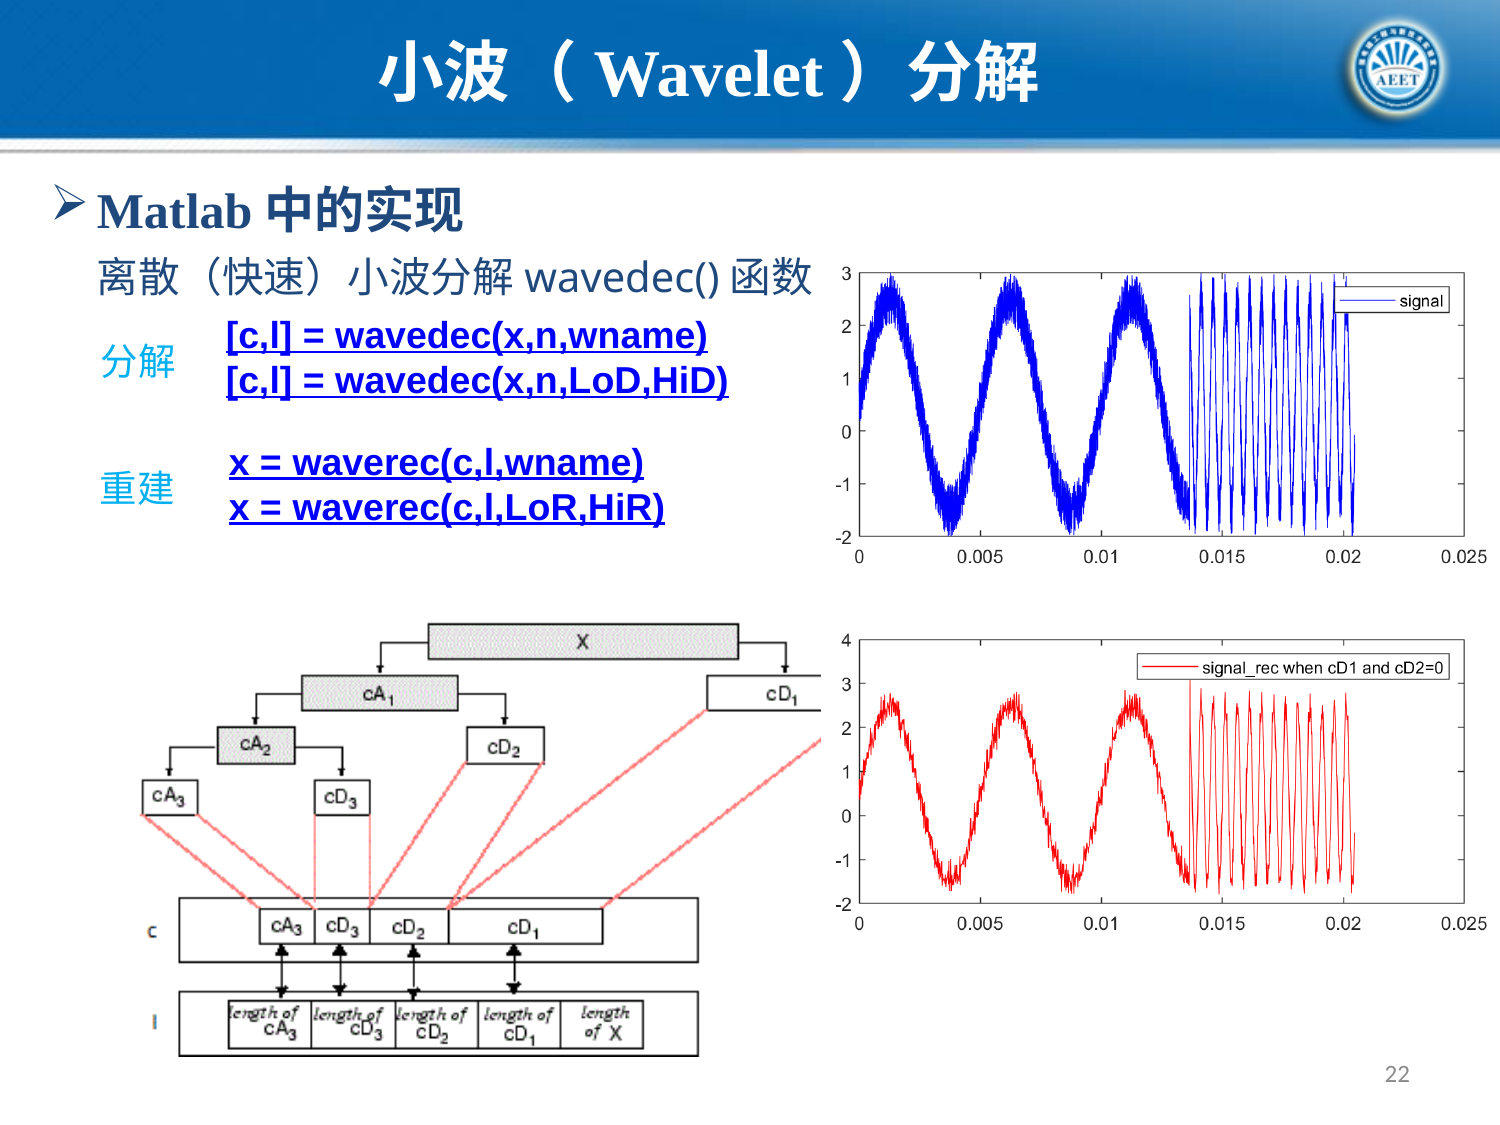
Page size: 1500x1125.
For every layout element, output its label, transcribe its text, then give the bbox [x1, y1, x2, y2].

slide_number 22 [1074, 1042, 1425, 1103]
text_box 重建 [85, 457, 190, 517]
text_box x = waverec(c,l,wname) x = waverec(c,l,LoR,HiR) [214, 430, 685, 528]
text_box 小波（Wavelet）分解 [194, 28, 1223, 111]
picture [0, 1, 1500, 153]
text_box [c,l] = wavedec(x,n,wname) [c,l] = wavedec(x,n,LoD,HiD) [210, 303, 750, 402]
picture [111, 255, 1500, 1066]
text_box 分解 [86, 331, 191, 391]
text_box Matlab中的实现 离散（快速）小波分解wavedec()函数 [35, 156, 1459, 309]
